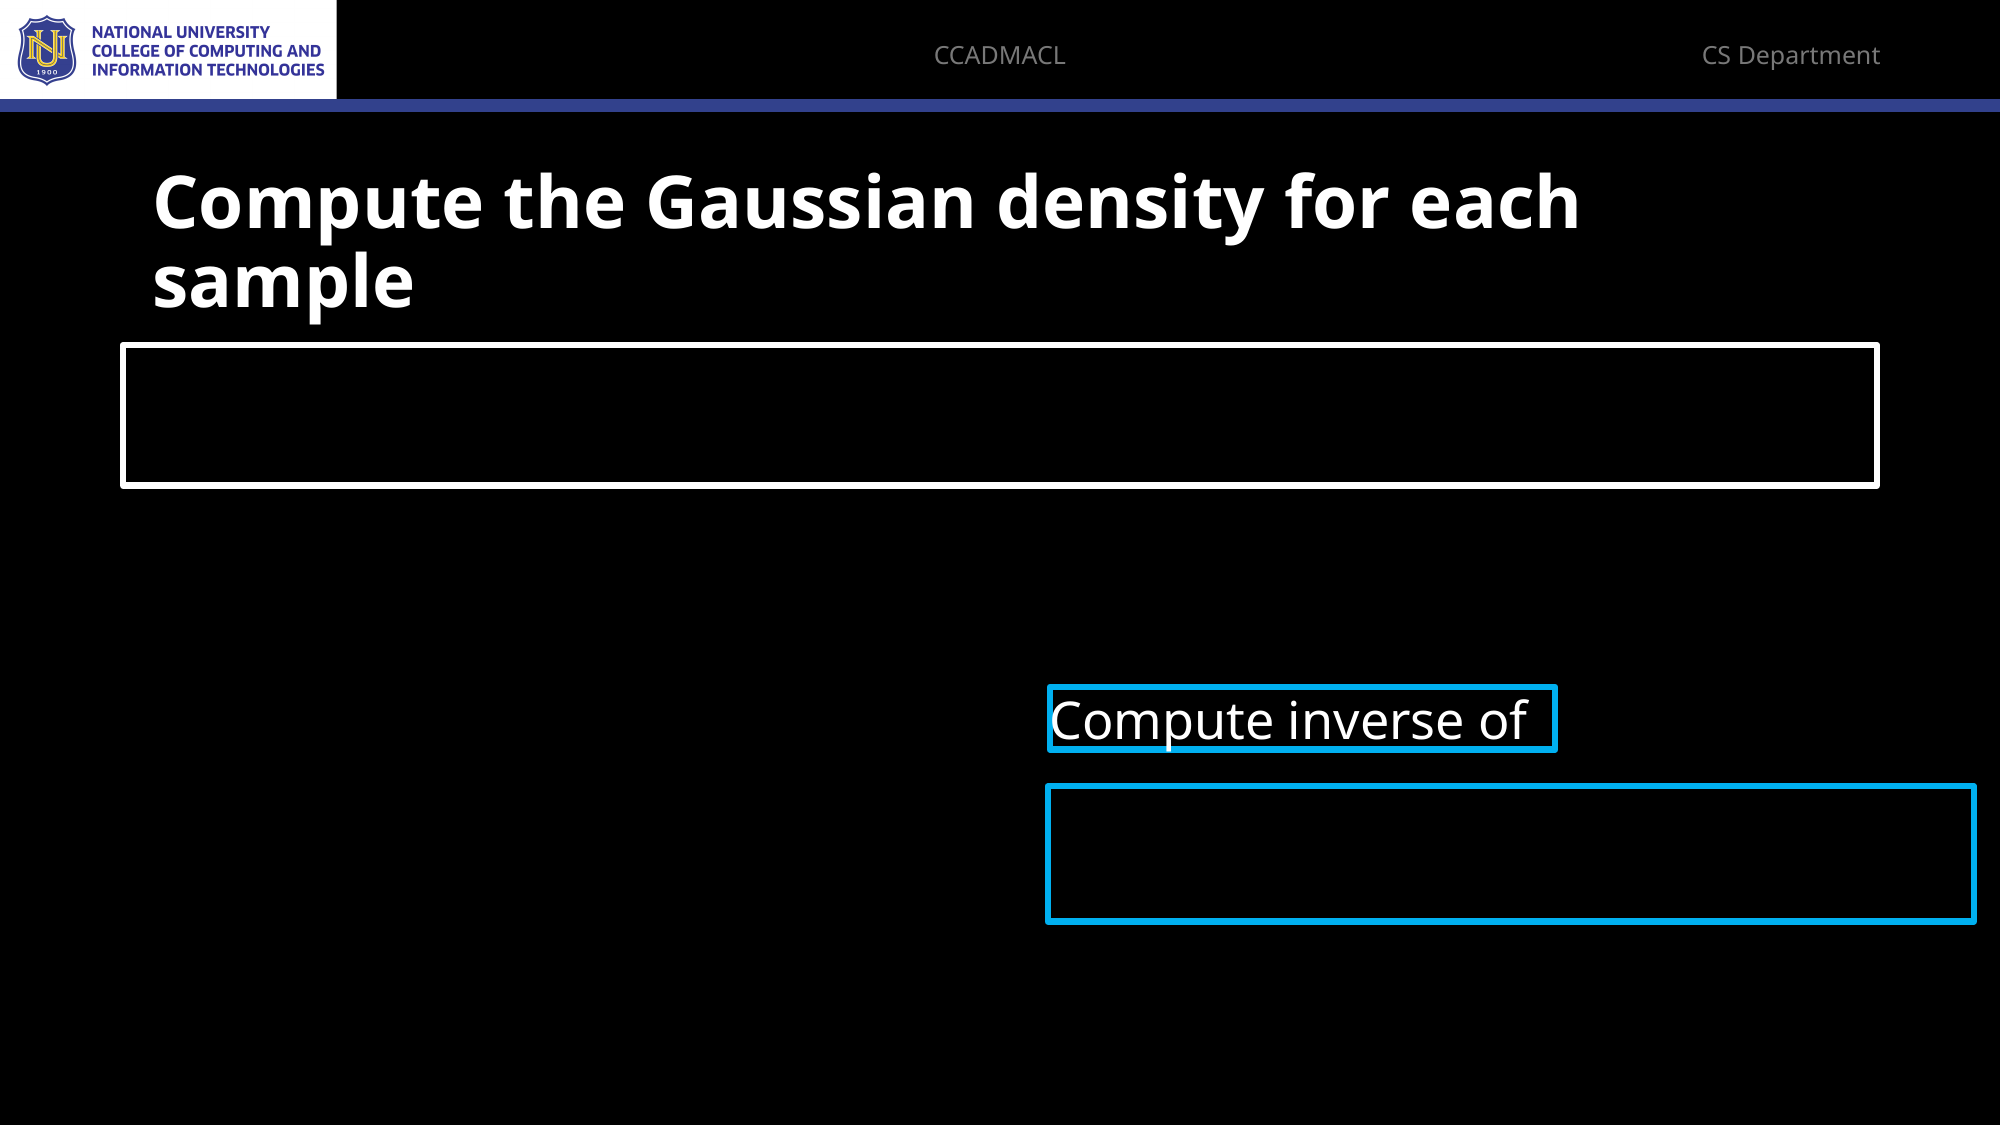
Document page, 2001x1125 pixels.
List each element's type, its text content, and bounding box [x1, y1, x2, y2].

title Compute the Gaussian density for each sample [137, 135, 1863, 342]
picture [0, 0, 337, 99]
title Compute the Gaussian density for each sample [137, 348, 1863, 353]
